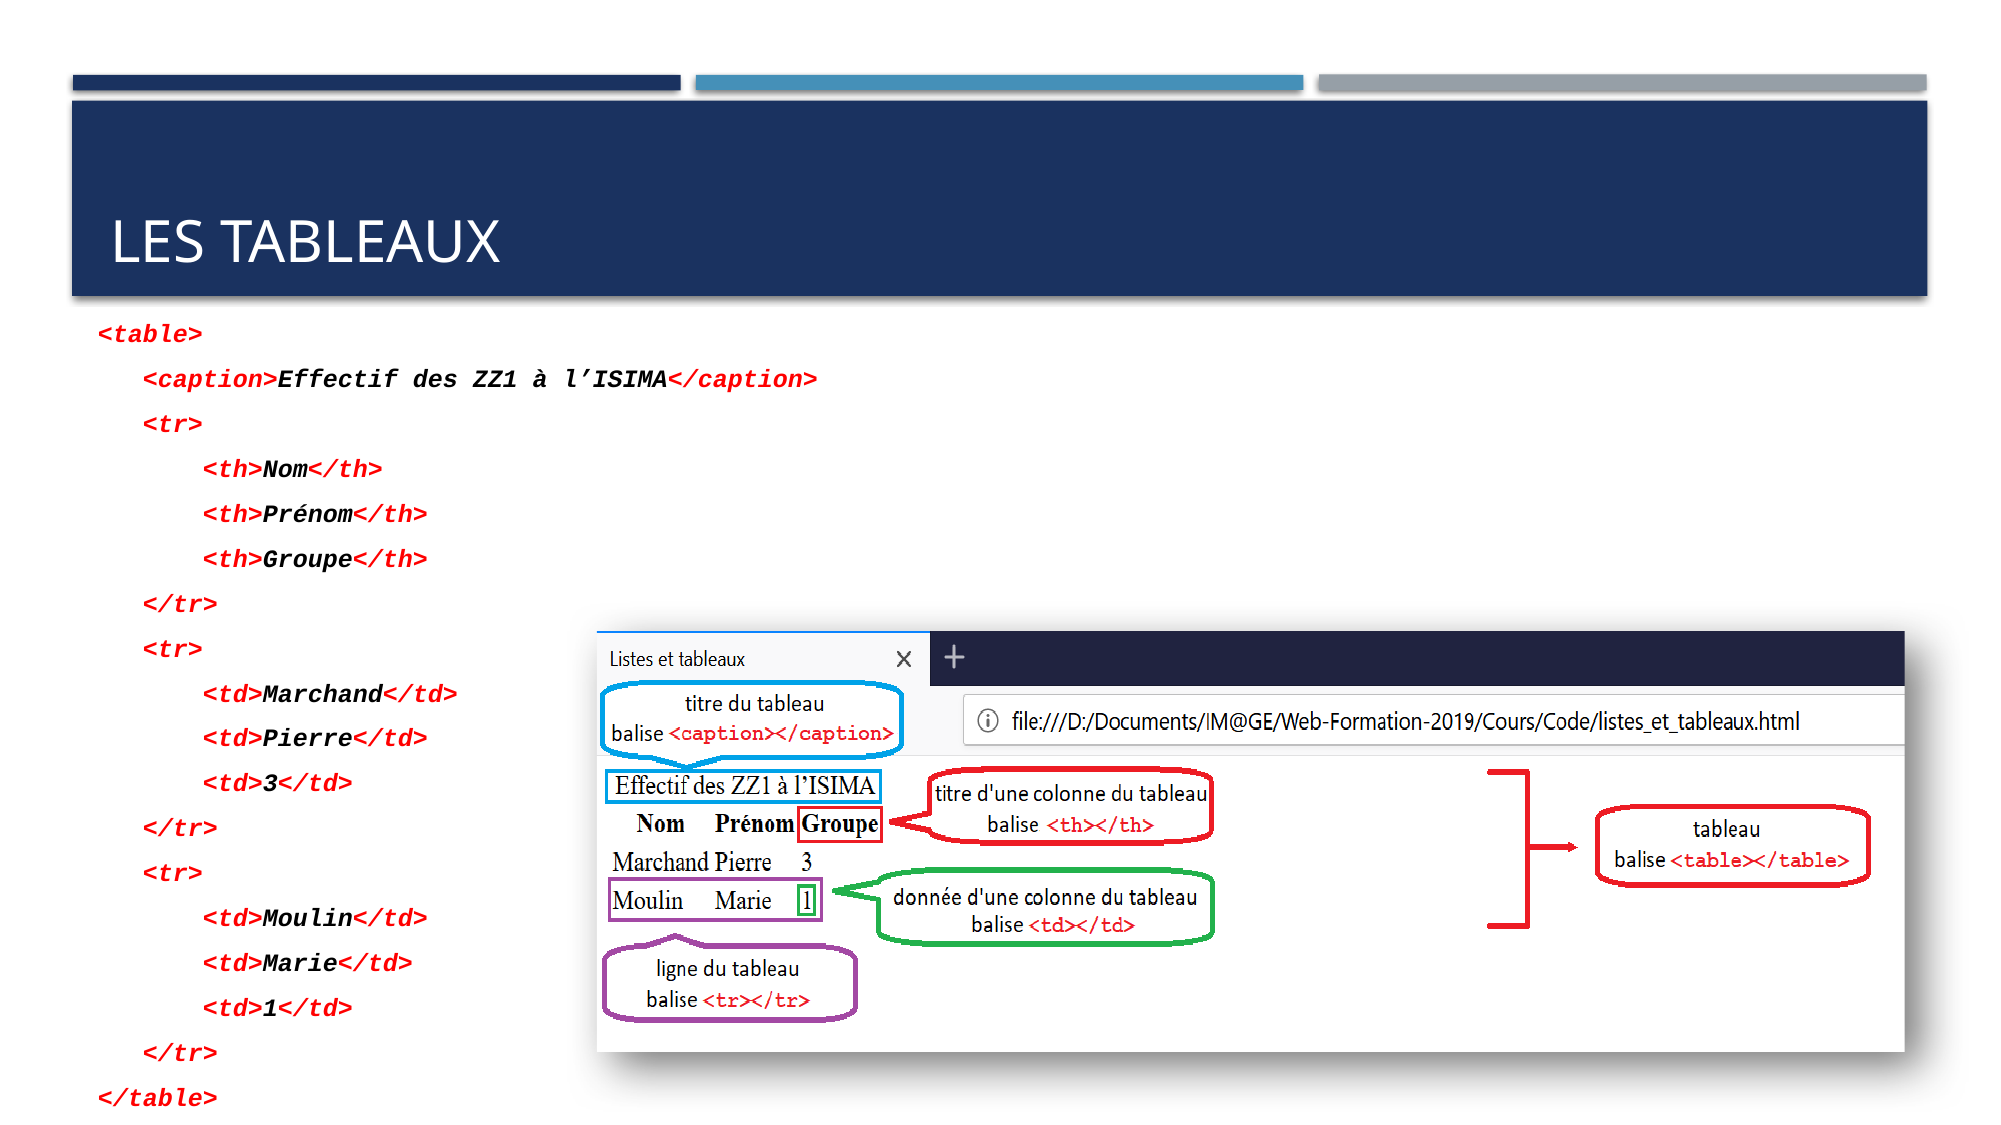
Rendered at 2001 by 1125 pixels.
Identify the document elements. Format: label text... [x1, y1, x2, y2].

picture [596, 630, 1906, 1053]
text_box <table> <caption>Effectif des ZZ1 à l’ISIMA</caption> <tr> <th>Nom</th> <th>Prénom</th> <th>Groupe</th> </tr> <tr> <td>Marchand</td> <td>Pierre</td> <td>3</td> </tr> <tr> <td>Moulin</td> <td>Marie</td> <td>1</td> </tr> </table> [83, 295, 1084, 1119]
title Les tableaux [95, 115, 1905, 282]
